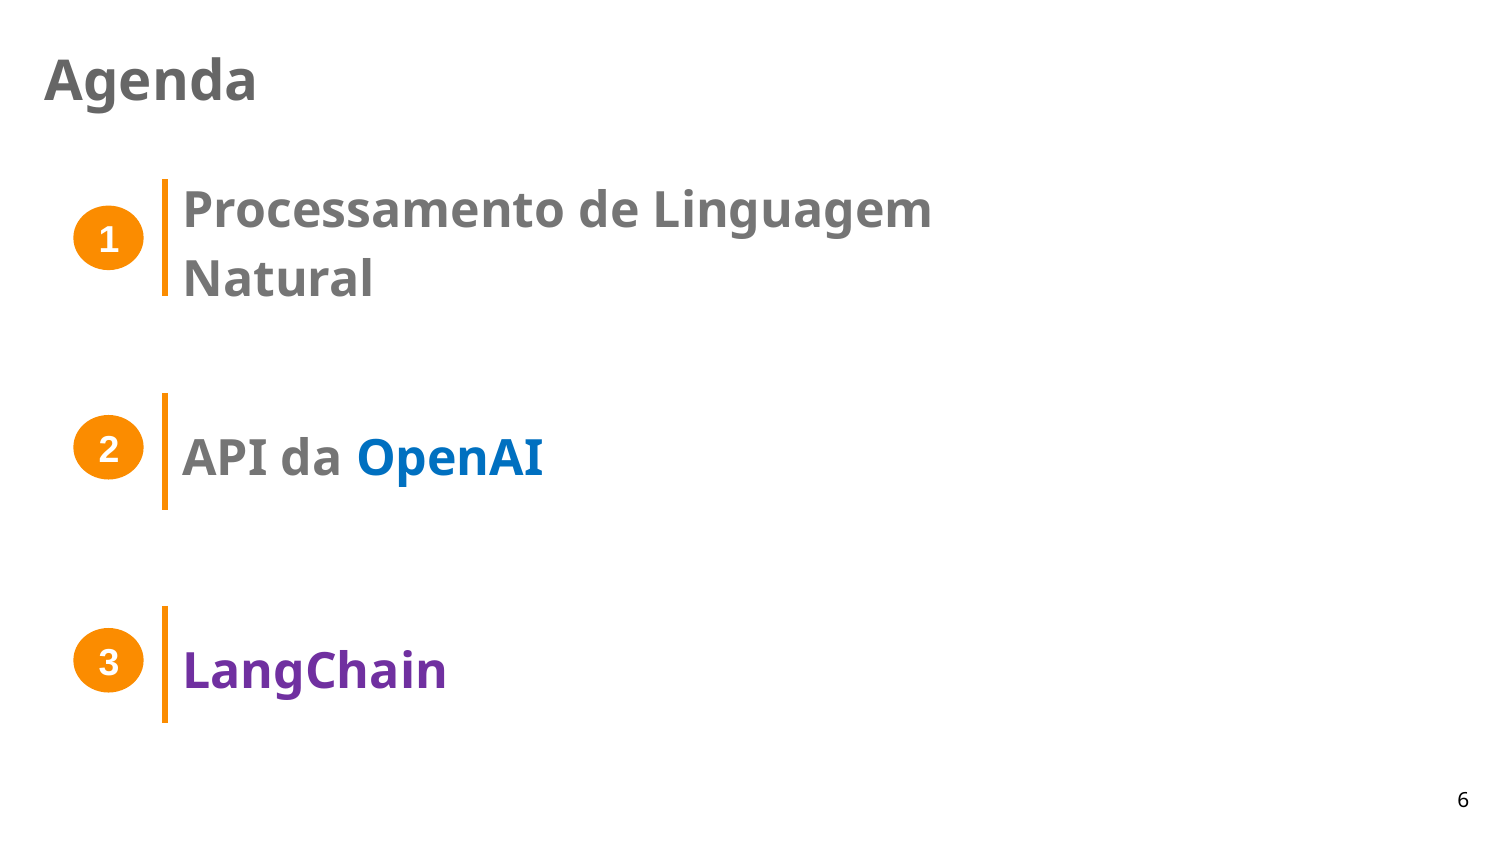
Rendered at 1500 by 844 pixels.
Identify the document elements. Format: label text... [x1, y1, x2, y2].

slide_number 6 [1394, 769, 1484, 834]
text_box 1 [73, 205, 118, 271]
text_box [123, 380, 710, 523]
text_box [123, 593, 662, 736]
text_box 3 [73, 627, 118, 693]
text_box 2 [73, 414, 118, 480]
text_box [123, 166, 1062, 310]
title Agenda [29, 29, 1428, 135]
